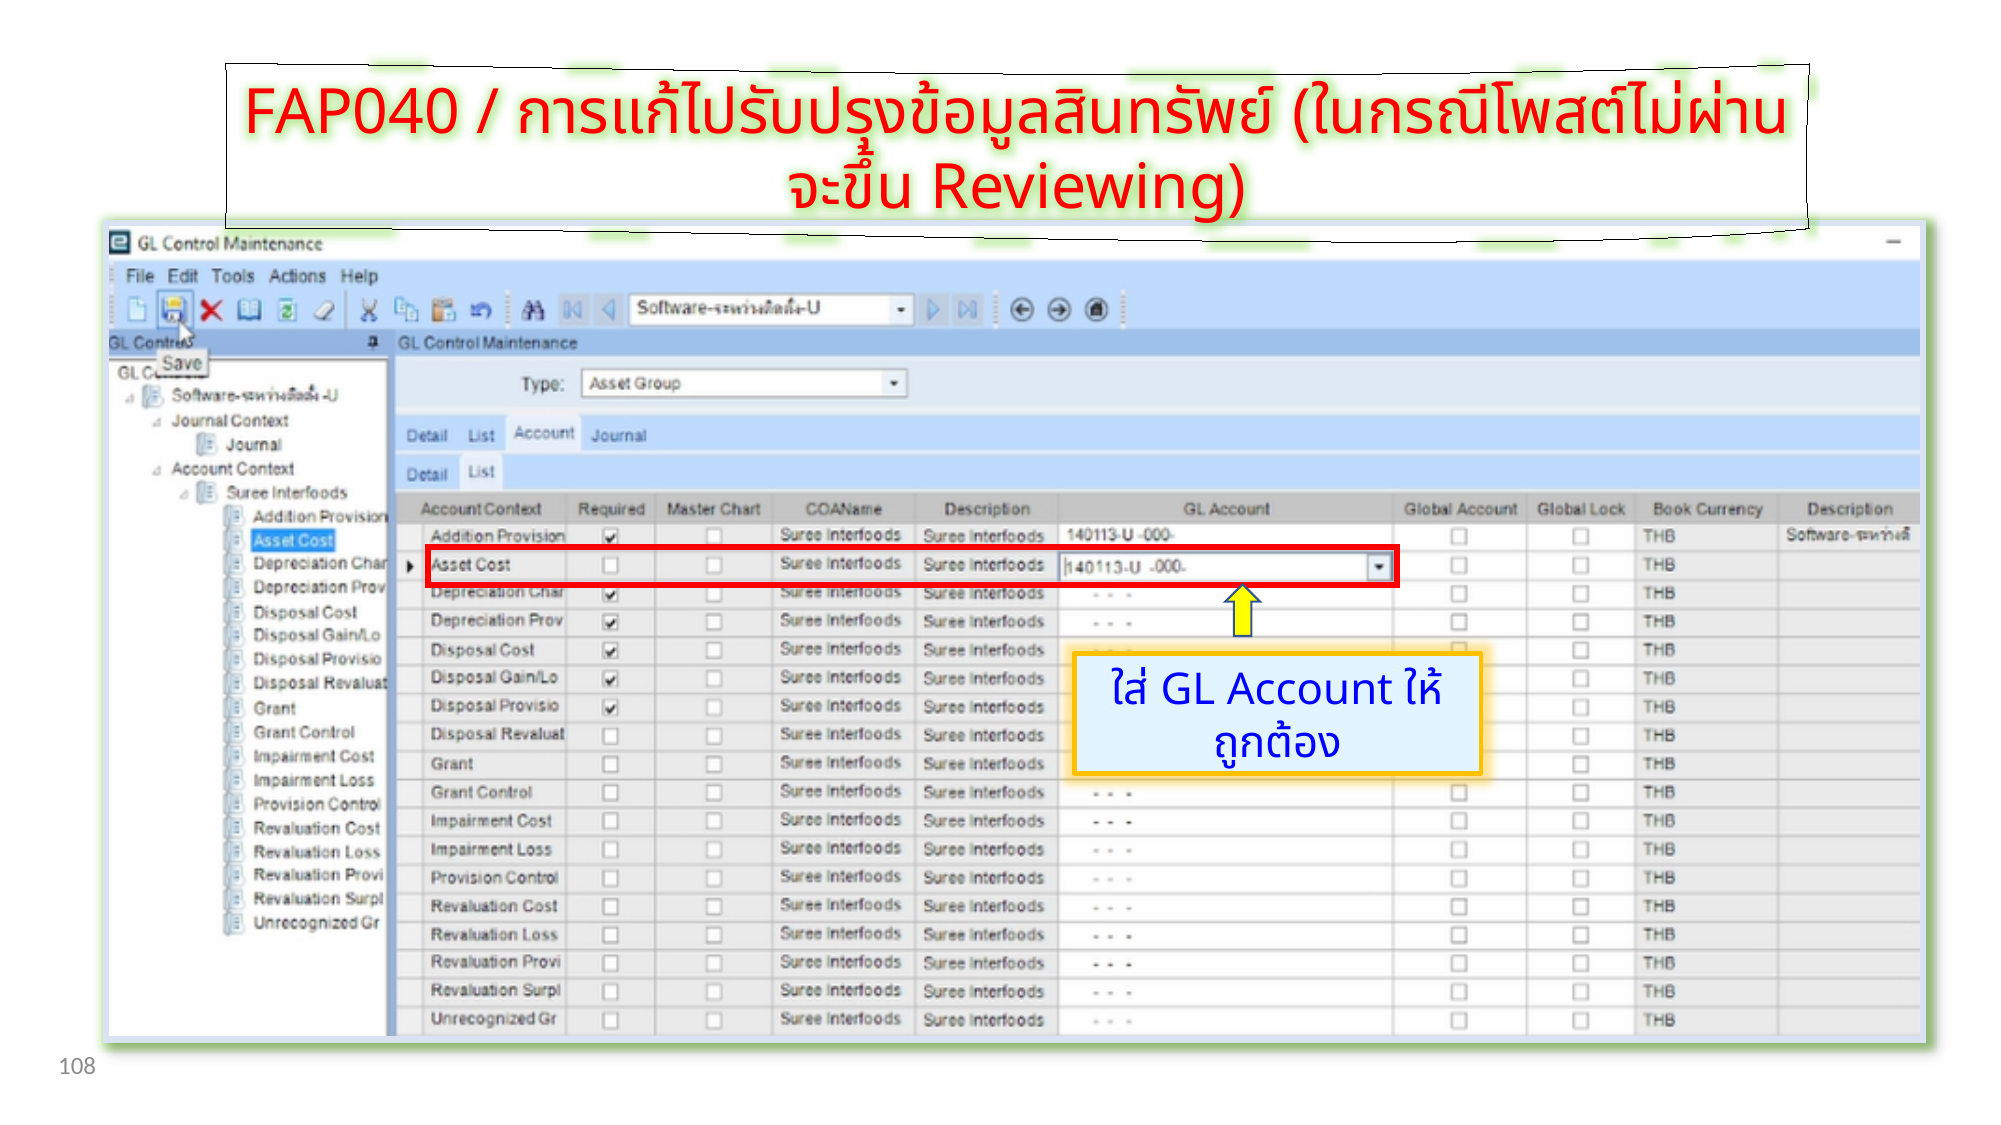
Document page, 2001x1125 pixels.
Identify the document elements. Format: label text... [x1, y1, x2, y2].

slide_number 108 [43, 1035, 494, 1096]
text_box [108, 63, 1920, 1037]
